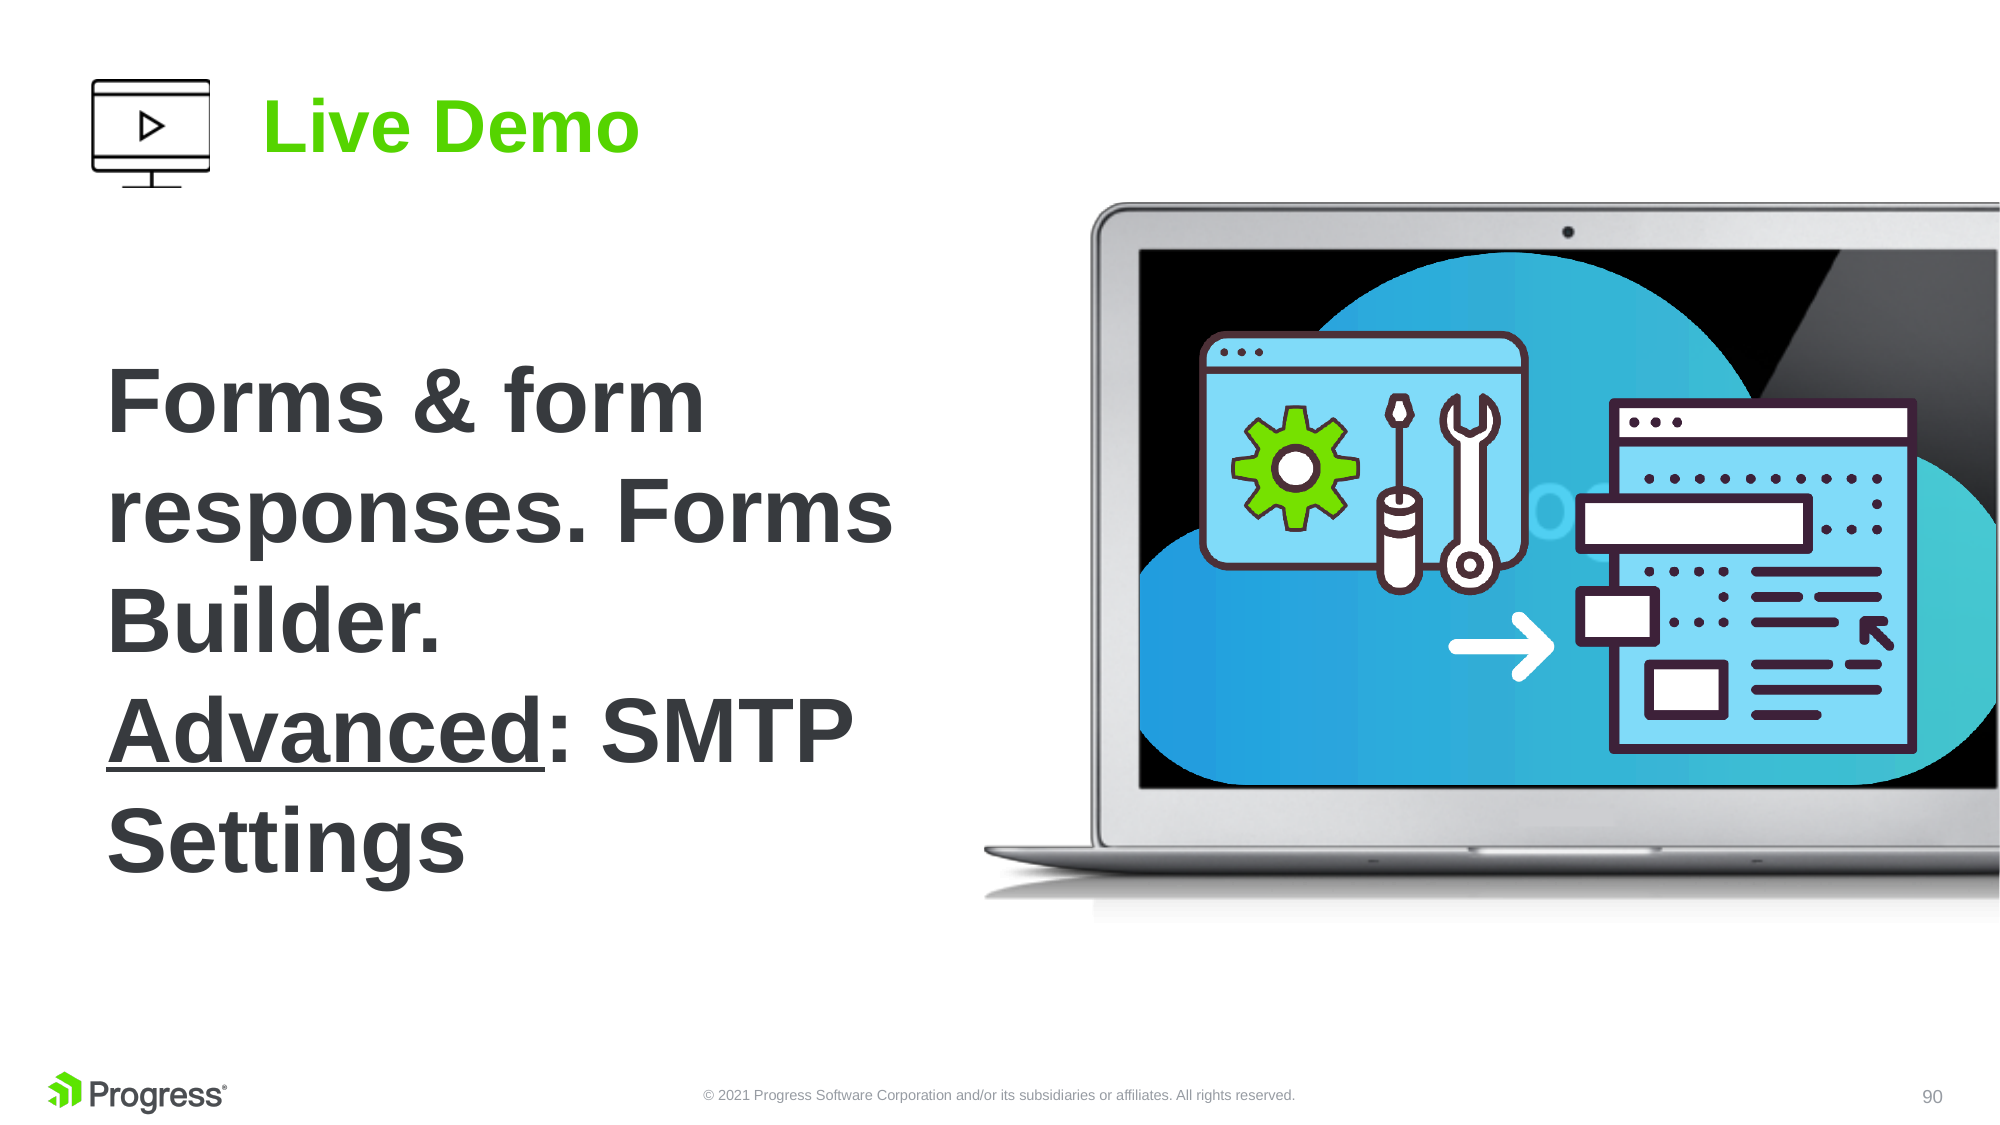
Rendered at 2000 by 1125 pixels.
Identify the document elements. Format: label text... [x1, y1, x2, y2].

picture [91, 79, 211, 189]
list Forms & form responses. Forms Builder. Advanced: SMTP Settings [91, 333, 1045, 768]
title Live Demo [247, 80, 1888, 303]
picture [983, 202, 2000, 923]
